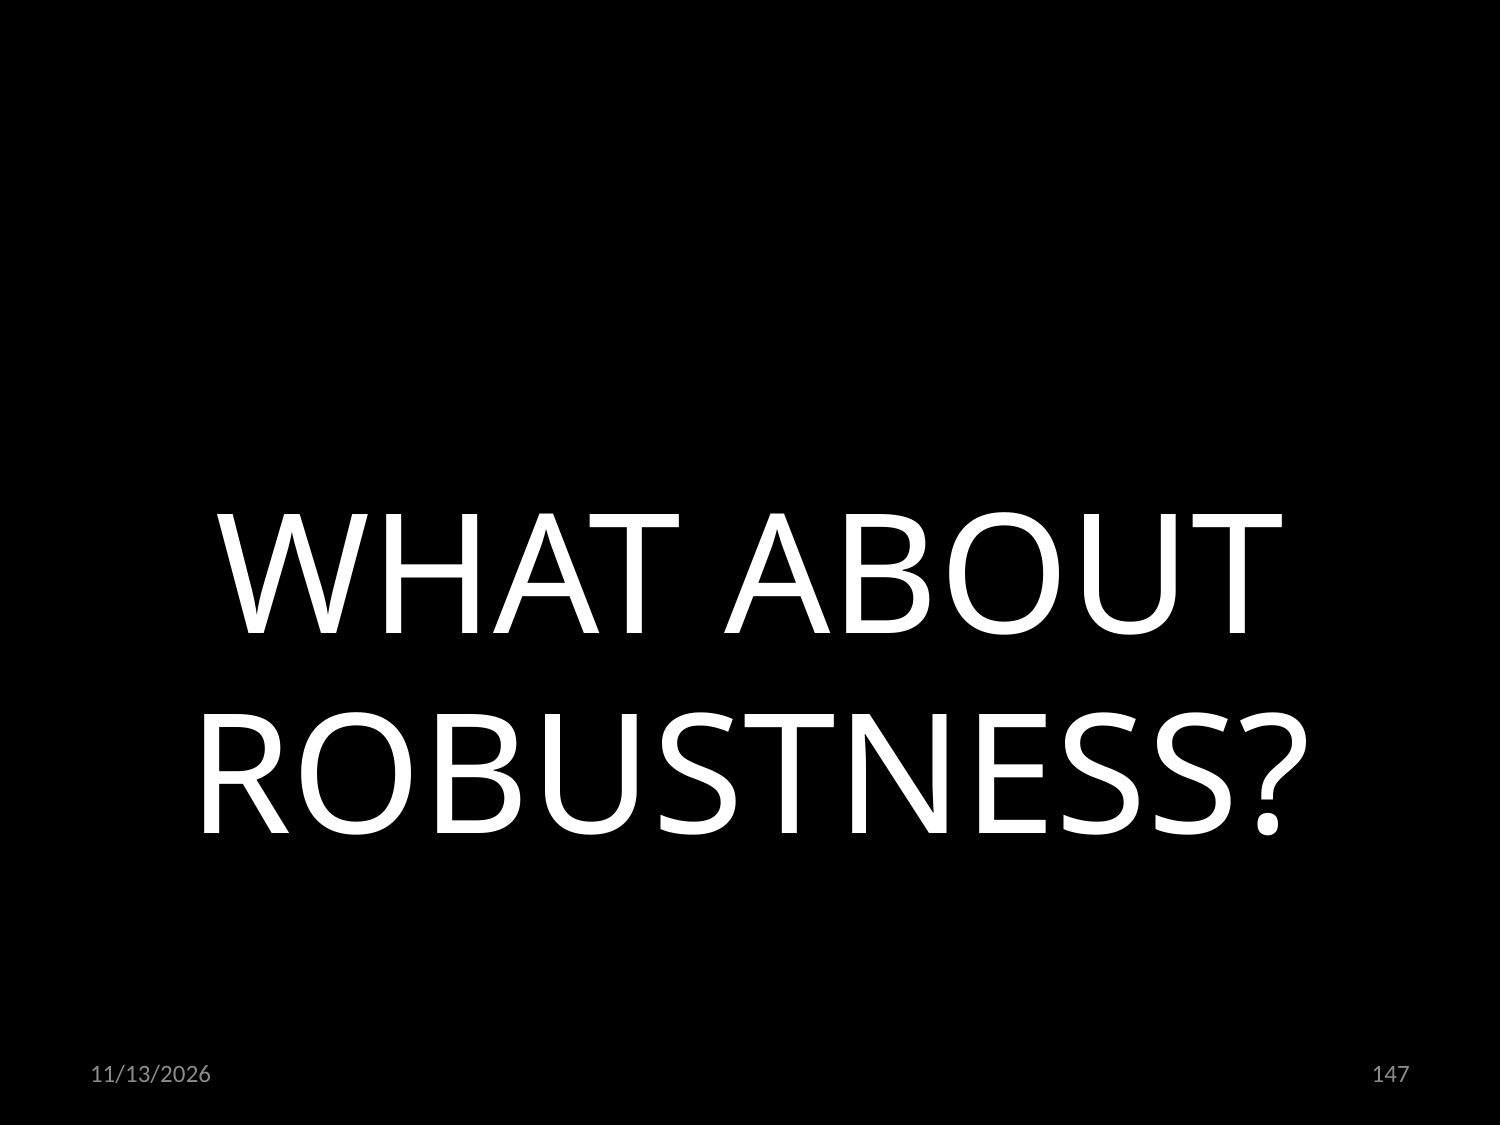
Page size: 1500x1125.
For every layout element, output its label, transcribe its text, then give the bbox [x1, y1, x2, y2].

slide_number 147 [1074, 1042, 1425, 1103]
text_box WHAT ABOUT ROBUSTNESS? [0, 459, 1500, 561]
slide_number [75, 1042, 425, 1103]
